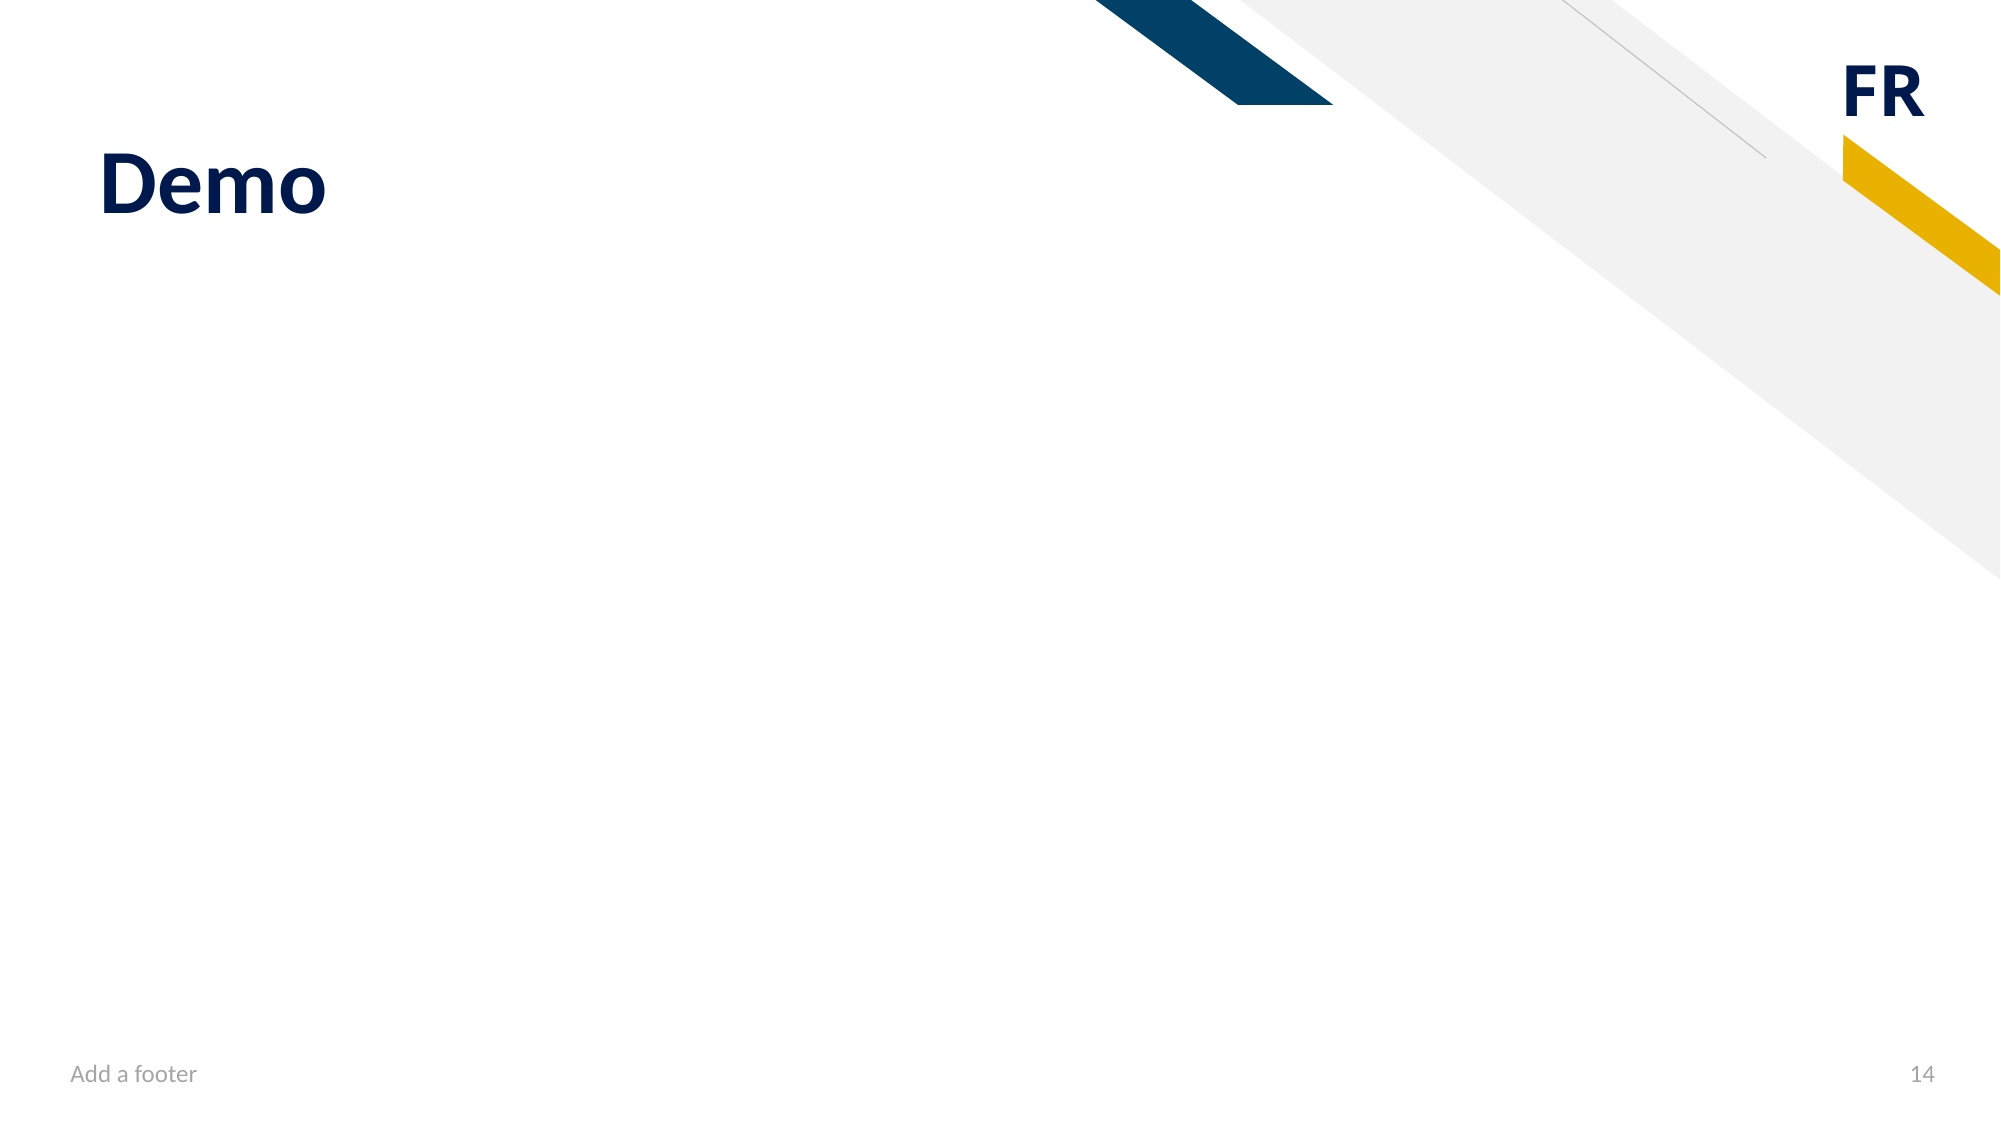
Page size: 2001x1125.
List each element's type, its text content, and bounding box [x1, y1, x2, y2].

title Demo [85, 34, 1453, 234]
footer Add a footer [55, 1042, 731, 1103]
slide_number 14 [1828, 1042, 1950, 1103]
